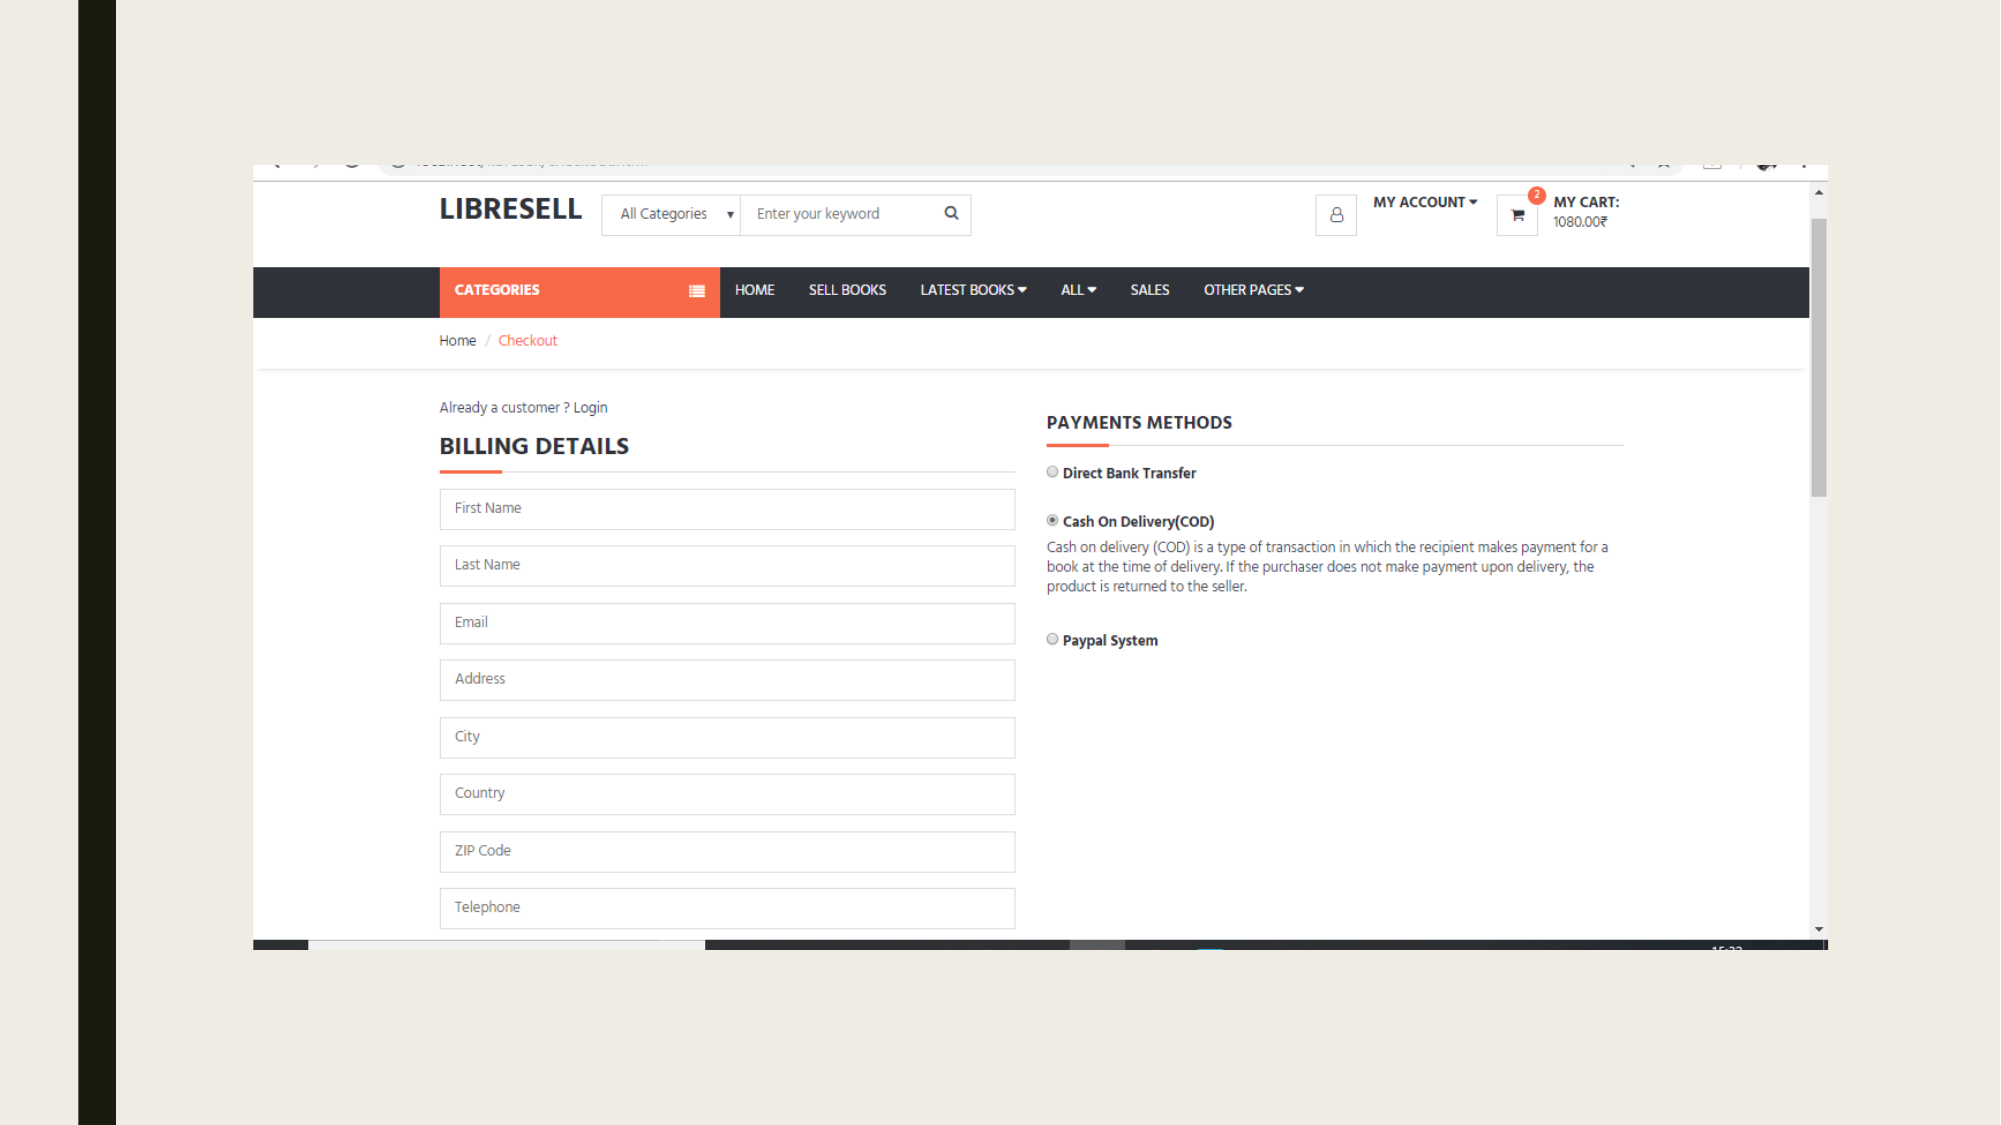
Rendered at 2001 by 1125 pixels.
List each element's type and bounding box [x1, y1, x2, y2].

picture [253, 165, 1829, 950]
